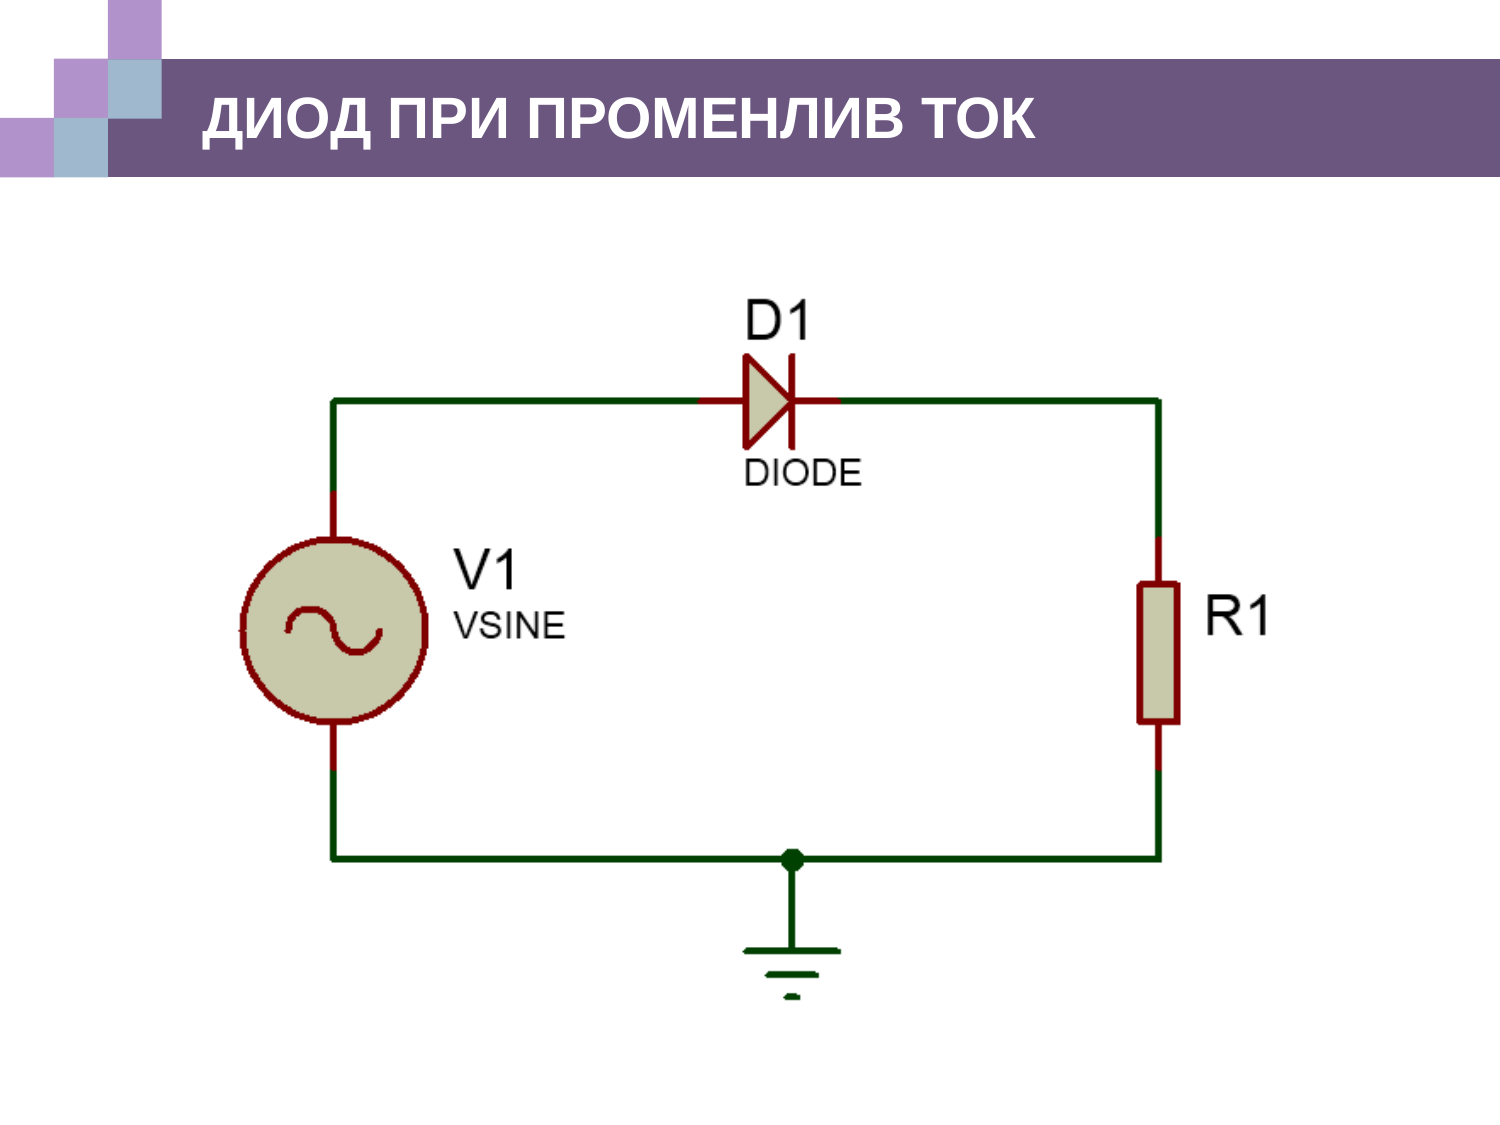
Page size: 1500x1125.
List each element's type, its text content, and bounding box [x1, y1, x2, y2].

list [224, 262, 1315, 1020]
title ДИОД ПРИ ПРОМЕНЛИВ ТОК [187, 74, 1401, 156]
